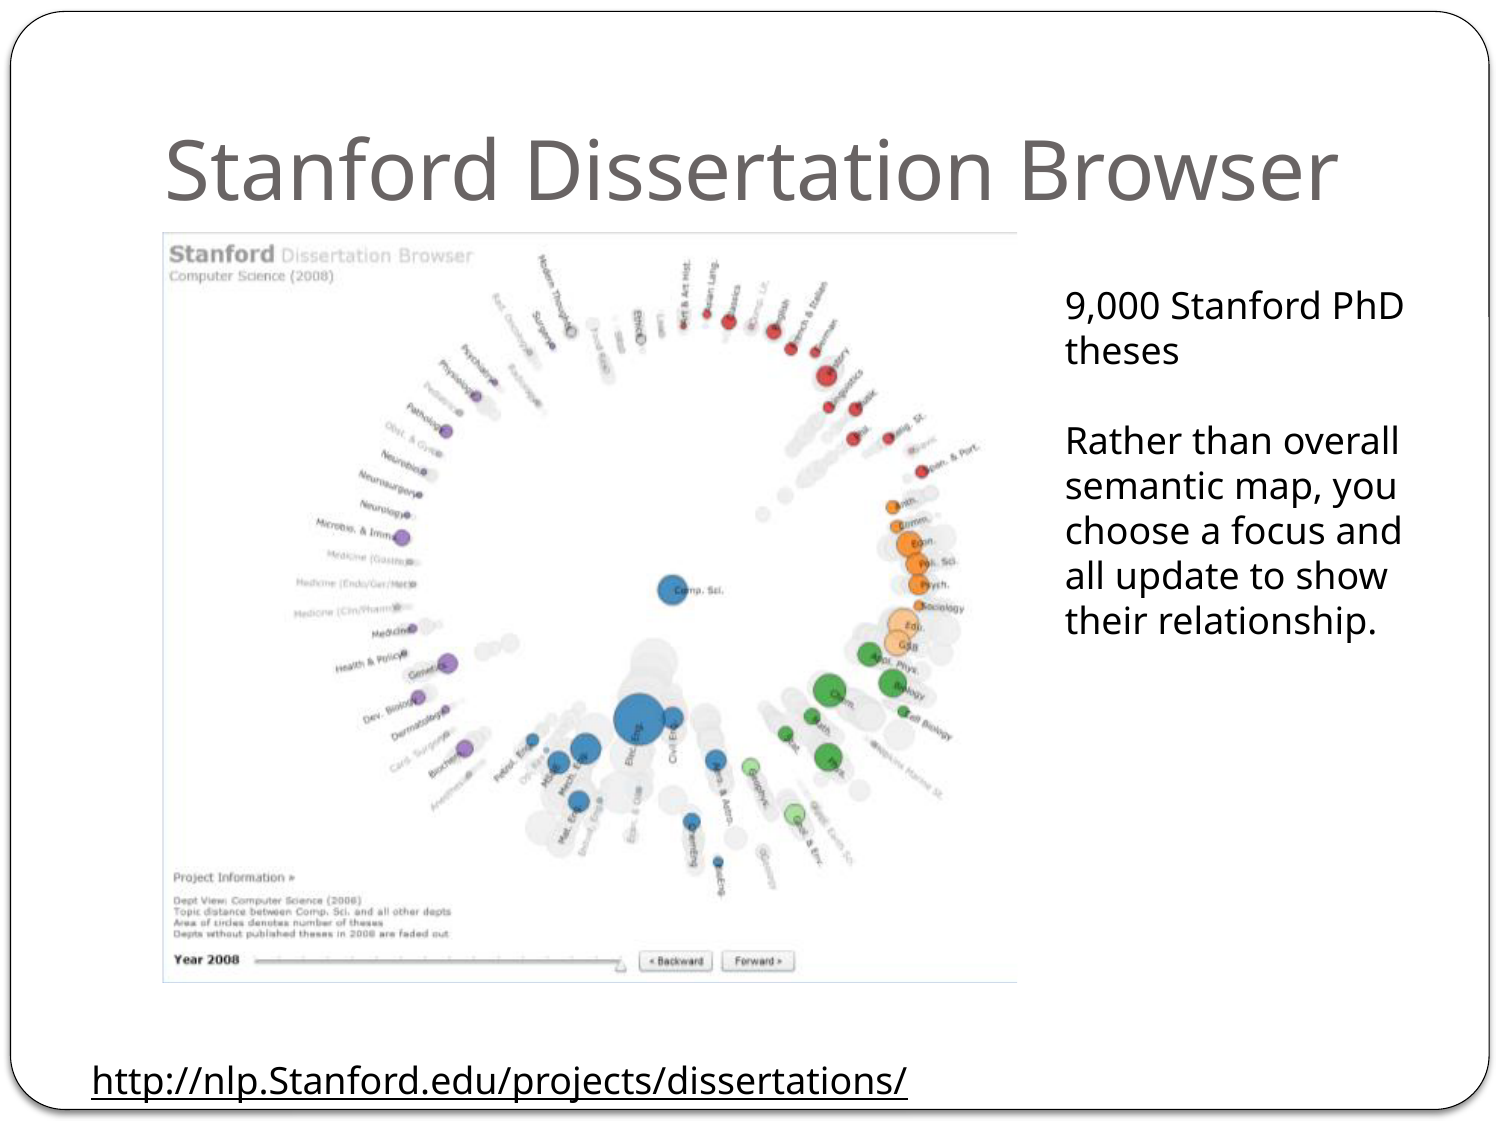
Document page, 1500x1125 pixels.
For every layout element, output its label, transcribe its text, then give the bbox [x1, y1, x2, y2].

text_box 9,000 Stanford PhD theses Rather than overall semantic map, you choose a focus and all update to show their relationship. [1050, 274, 1463, 650]
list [162, 232, 1018, 983]
title Stanford Dissertation Browser [150, 45, 1425, 233]
text_box http://nlp.Stanford.edu/projects/dissertations/ [76, 1049, 933, 1116]
